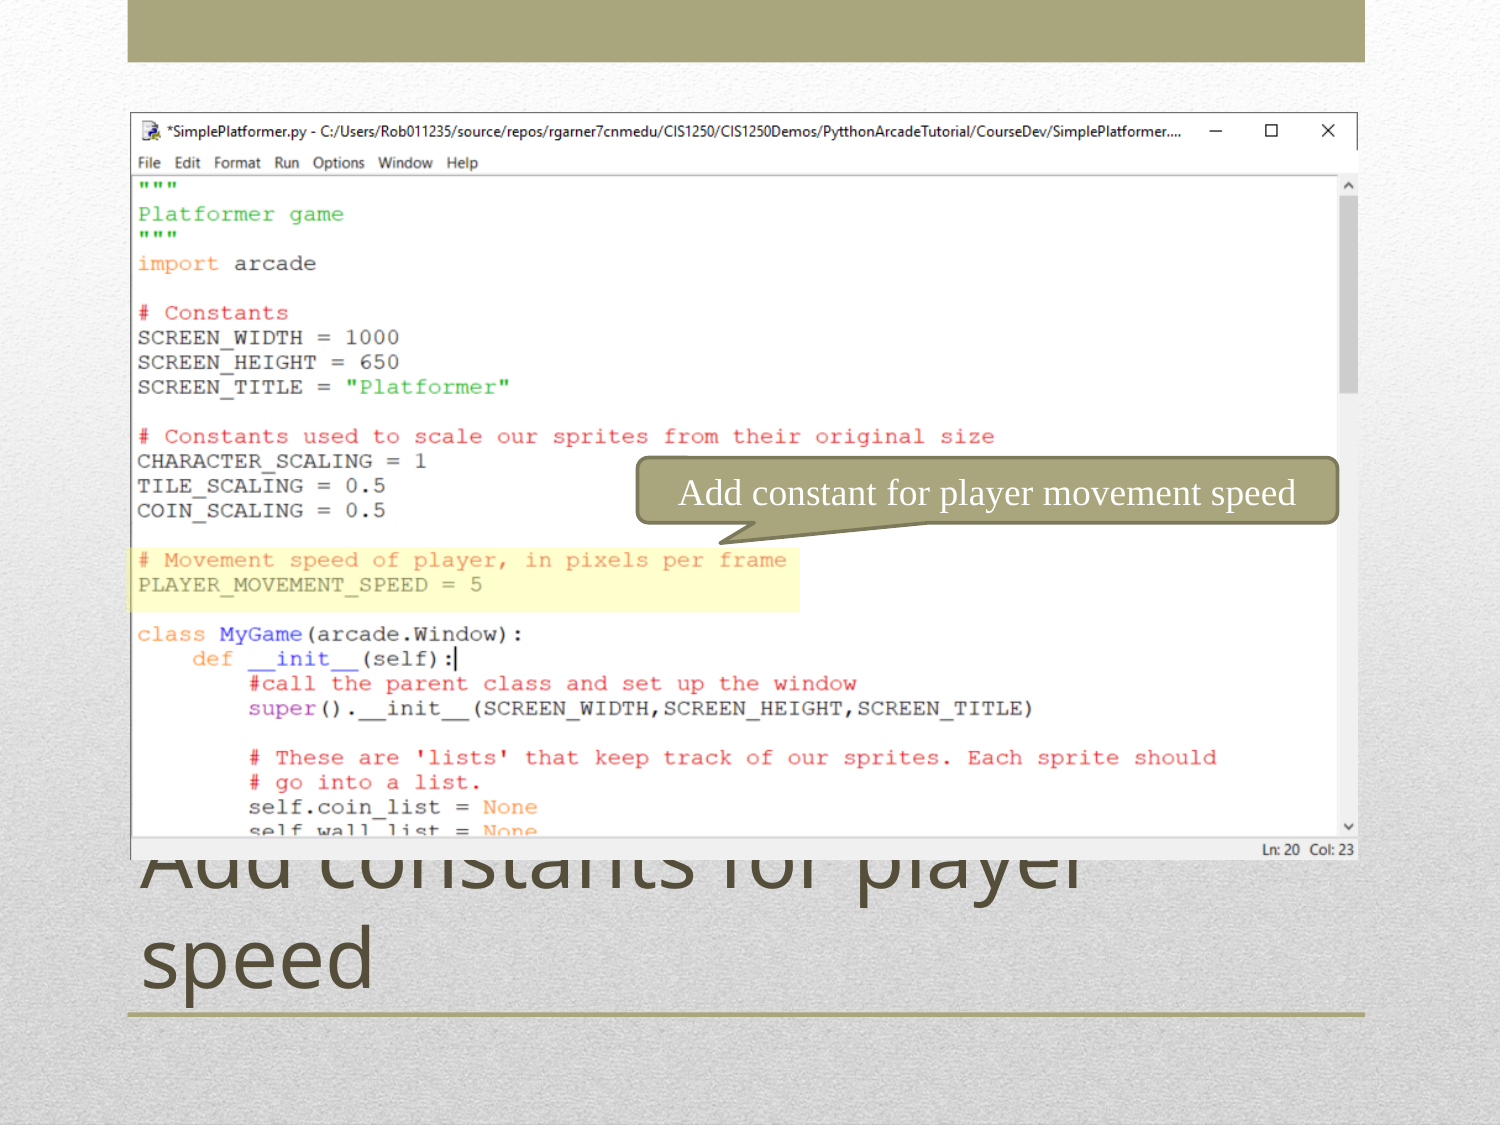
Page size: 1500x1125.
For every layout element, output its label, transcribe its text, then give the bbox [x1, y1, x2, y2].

title Add constants for player speed [125, 865, 1238, 1013]
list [129, 111, 1358, 860]
